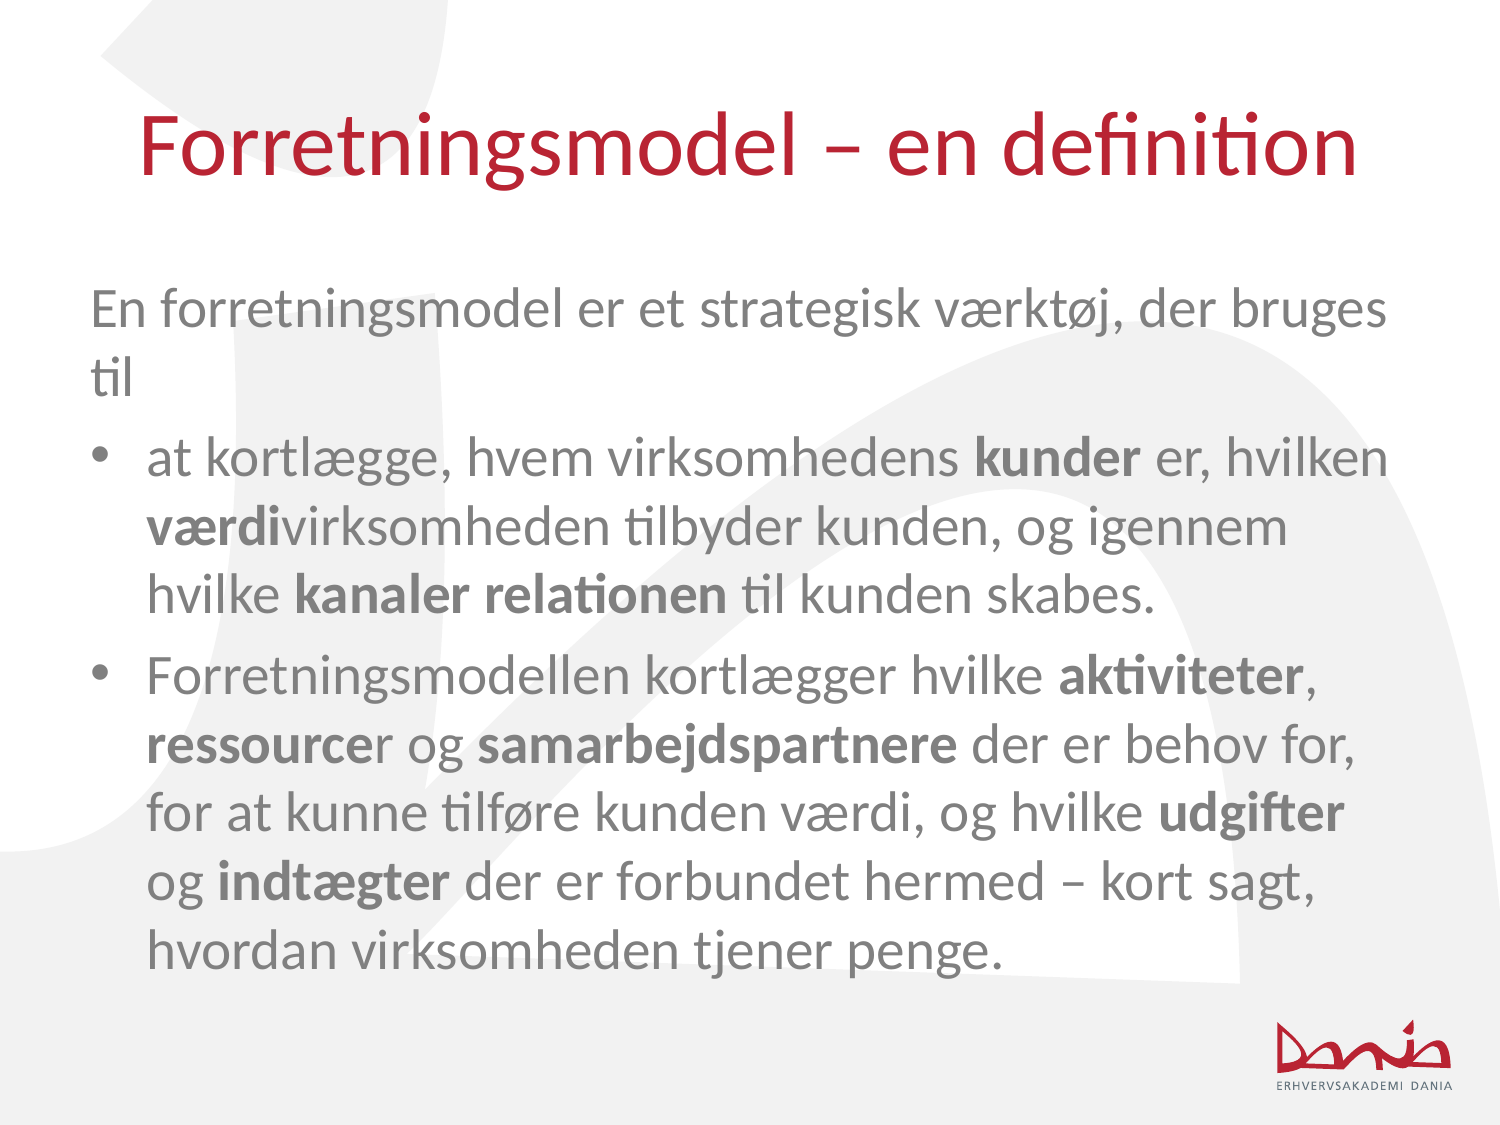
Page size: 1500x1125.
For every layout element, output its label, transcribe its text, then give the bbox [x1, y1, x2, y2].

list En forretningsmodel er et strategisk værktøj, der bruges til at kortlægge, hvem virksomhedens kunder er, hvilken værdivirksomheden tilbyder kunden, og igennem hvilke kanaler relationen til kunden skabes. Forretningsmodellen kortlægger hvilke aktiviteter, ressourcer og samarbejdspartnere der er behov for, for at kunne tilføre kunden værdi, og hvilke udgifter og indtægter der er forbundet hermed – kort sagt, hvordan virksomheden tjener penge. [75, 262, 1425, 1005]
title Forretningsmodel – en definition [75, 45, 1425, 233]
